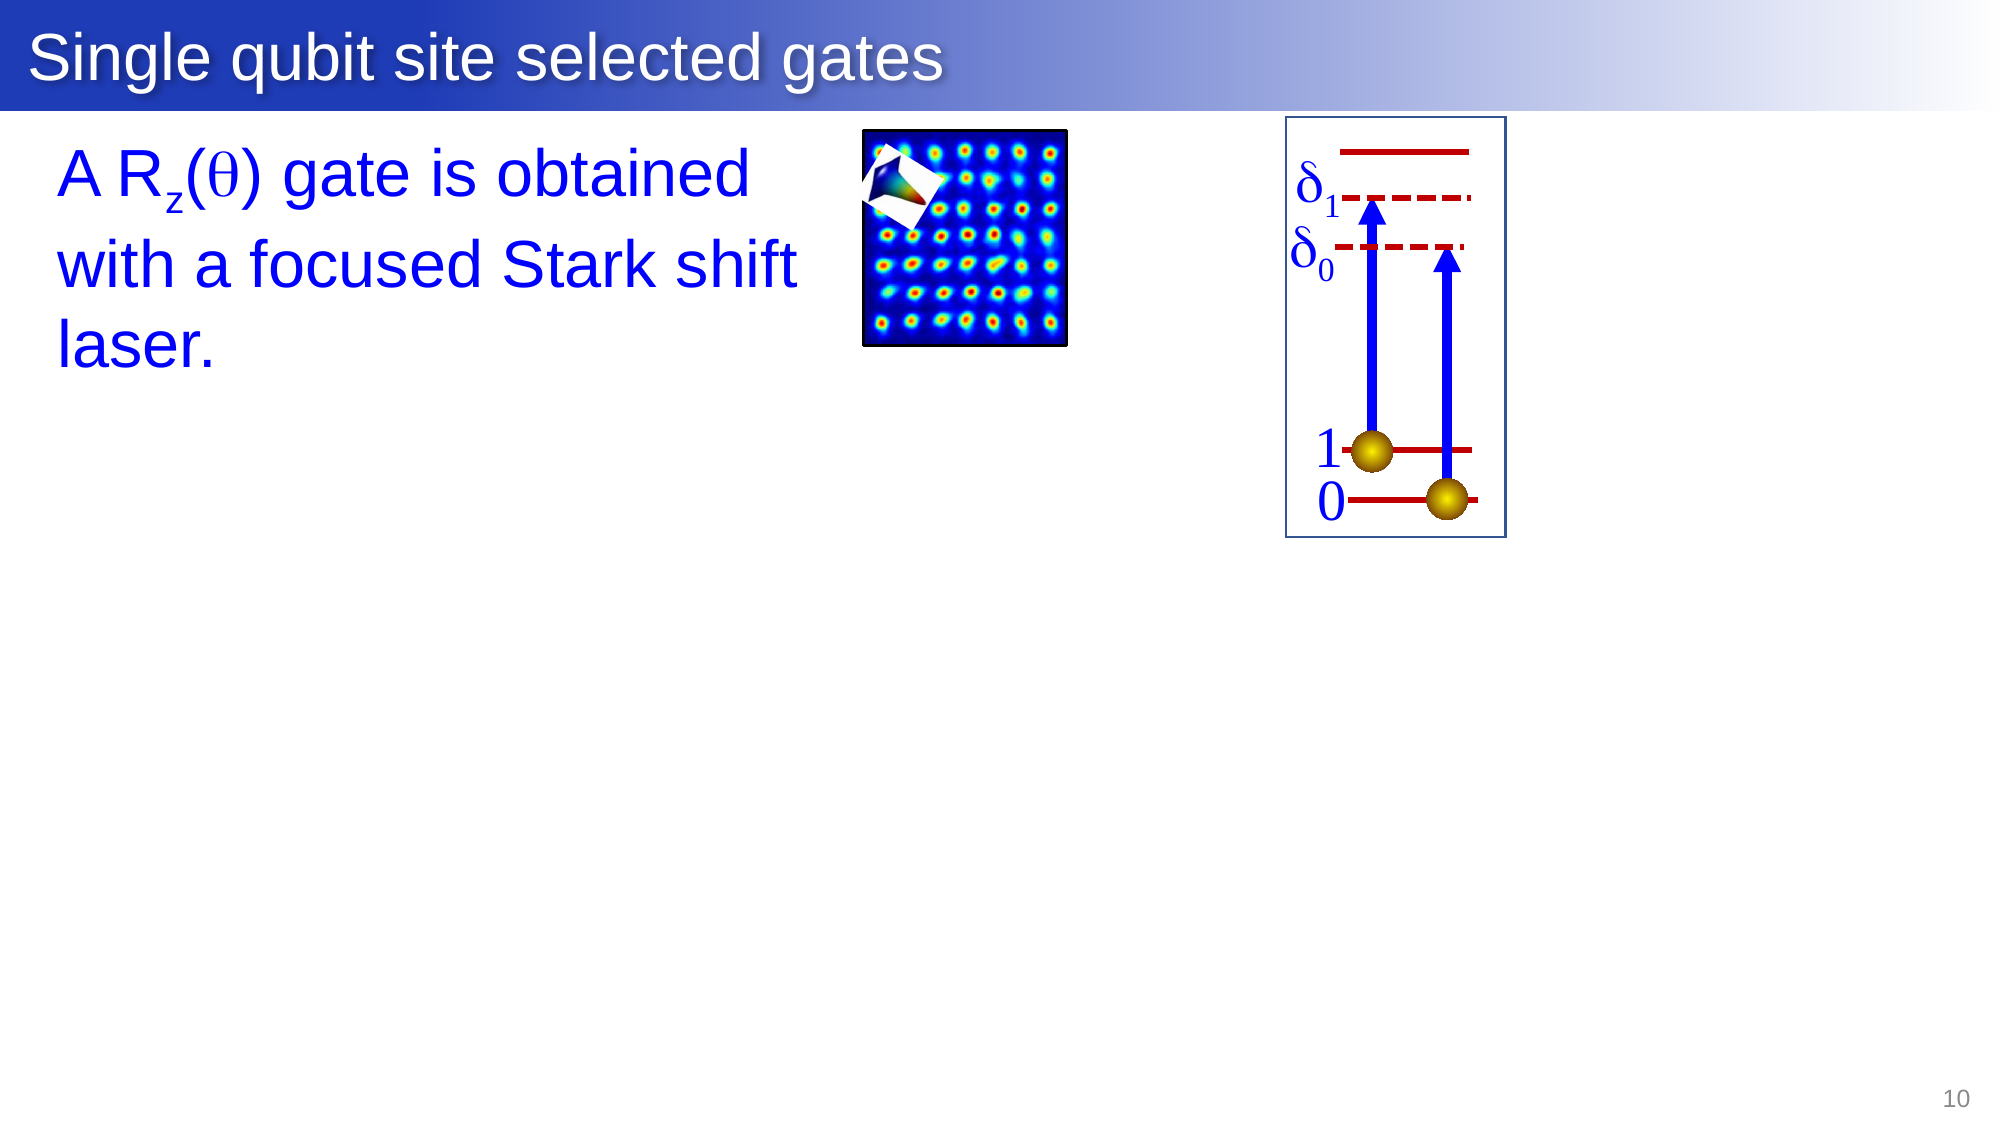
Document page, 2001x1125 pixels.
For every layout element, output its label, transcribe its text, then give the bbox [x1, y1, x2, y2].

picture [855, 181, 864, 201]
text_box [0, 0, 2000, 111]
text_box d0 [1274, 201, 1280, 296]
text_box A Rz(q) gate is obtained with a focused Stark shift laser. [42, 122, 818, 389]
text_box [864, 132, 1065, 344]
text_box Single qubit site selected gates [12, 6, 961, 101]
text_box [1280, 117, 1506, 537]
